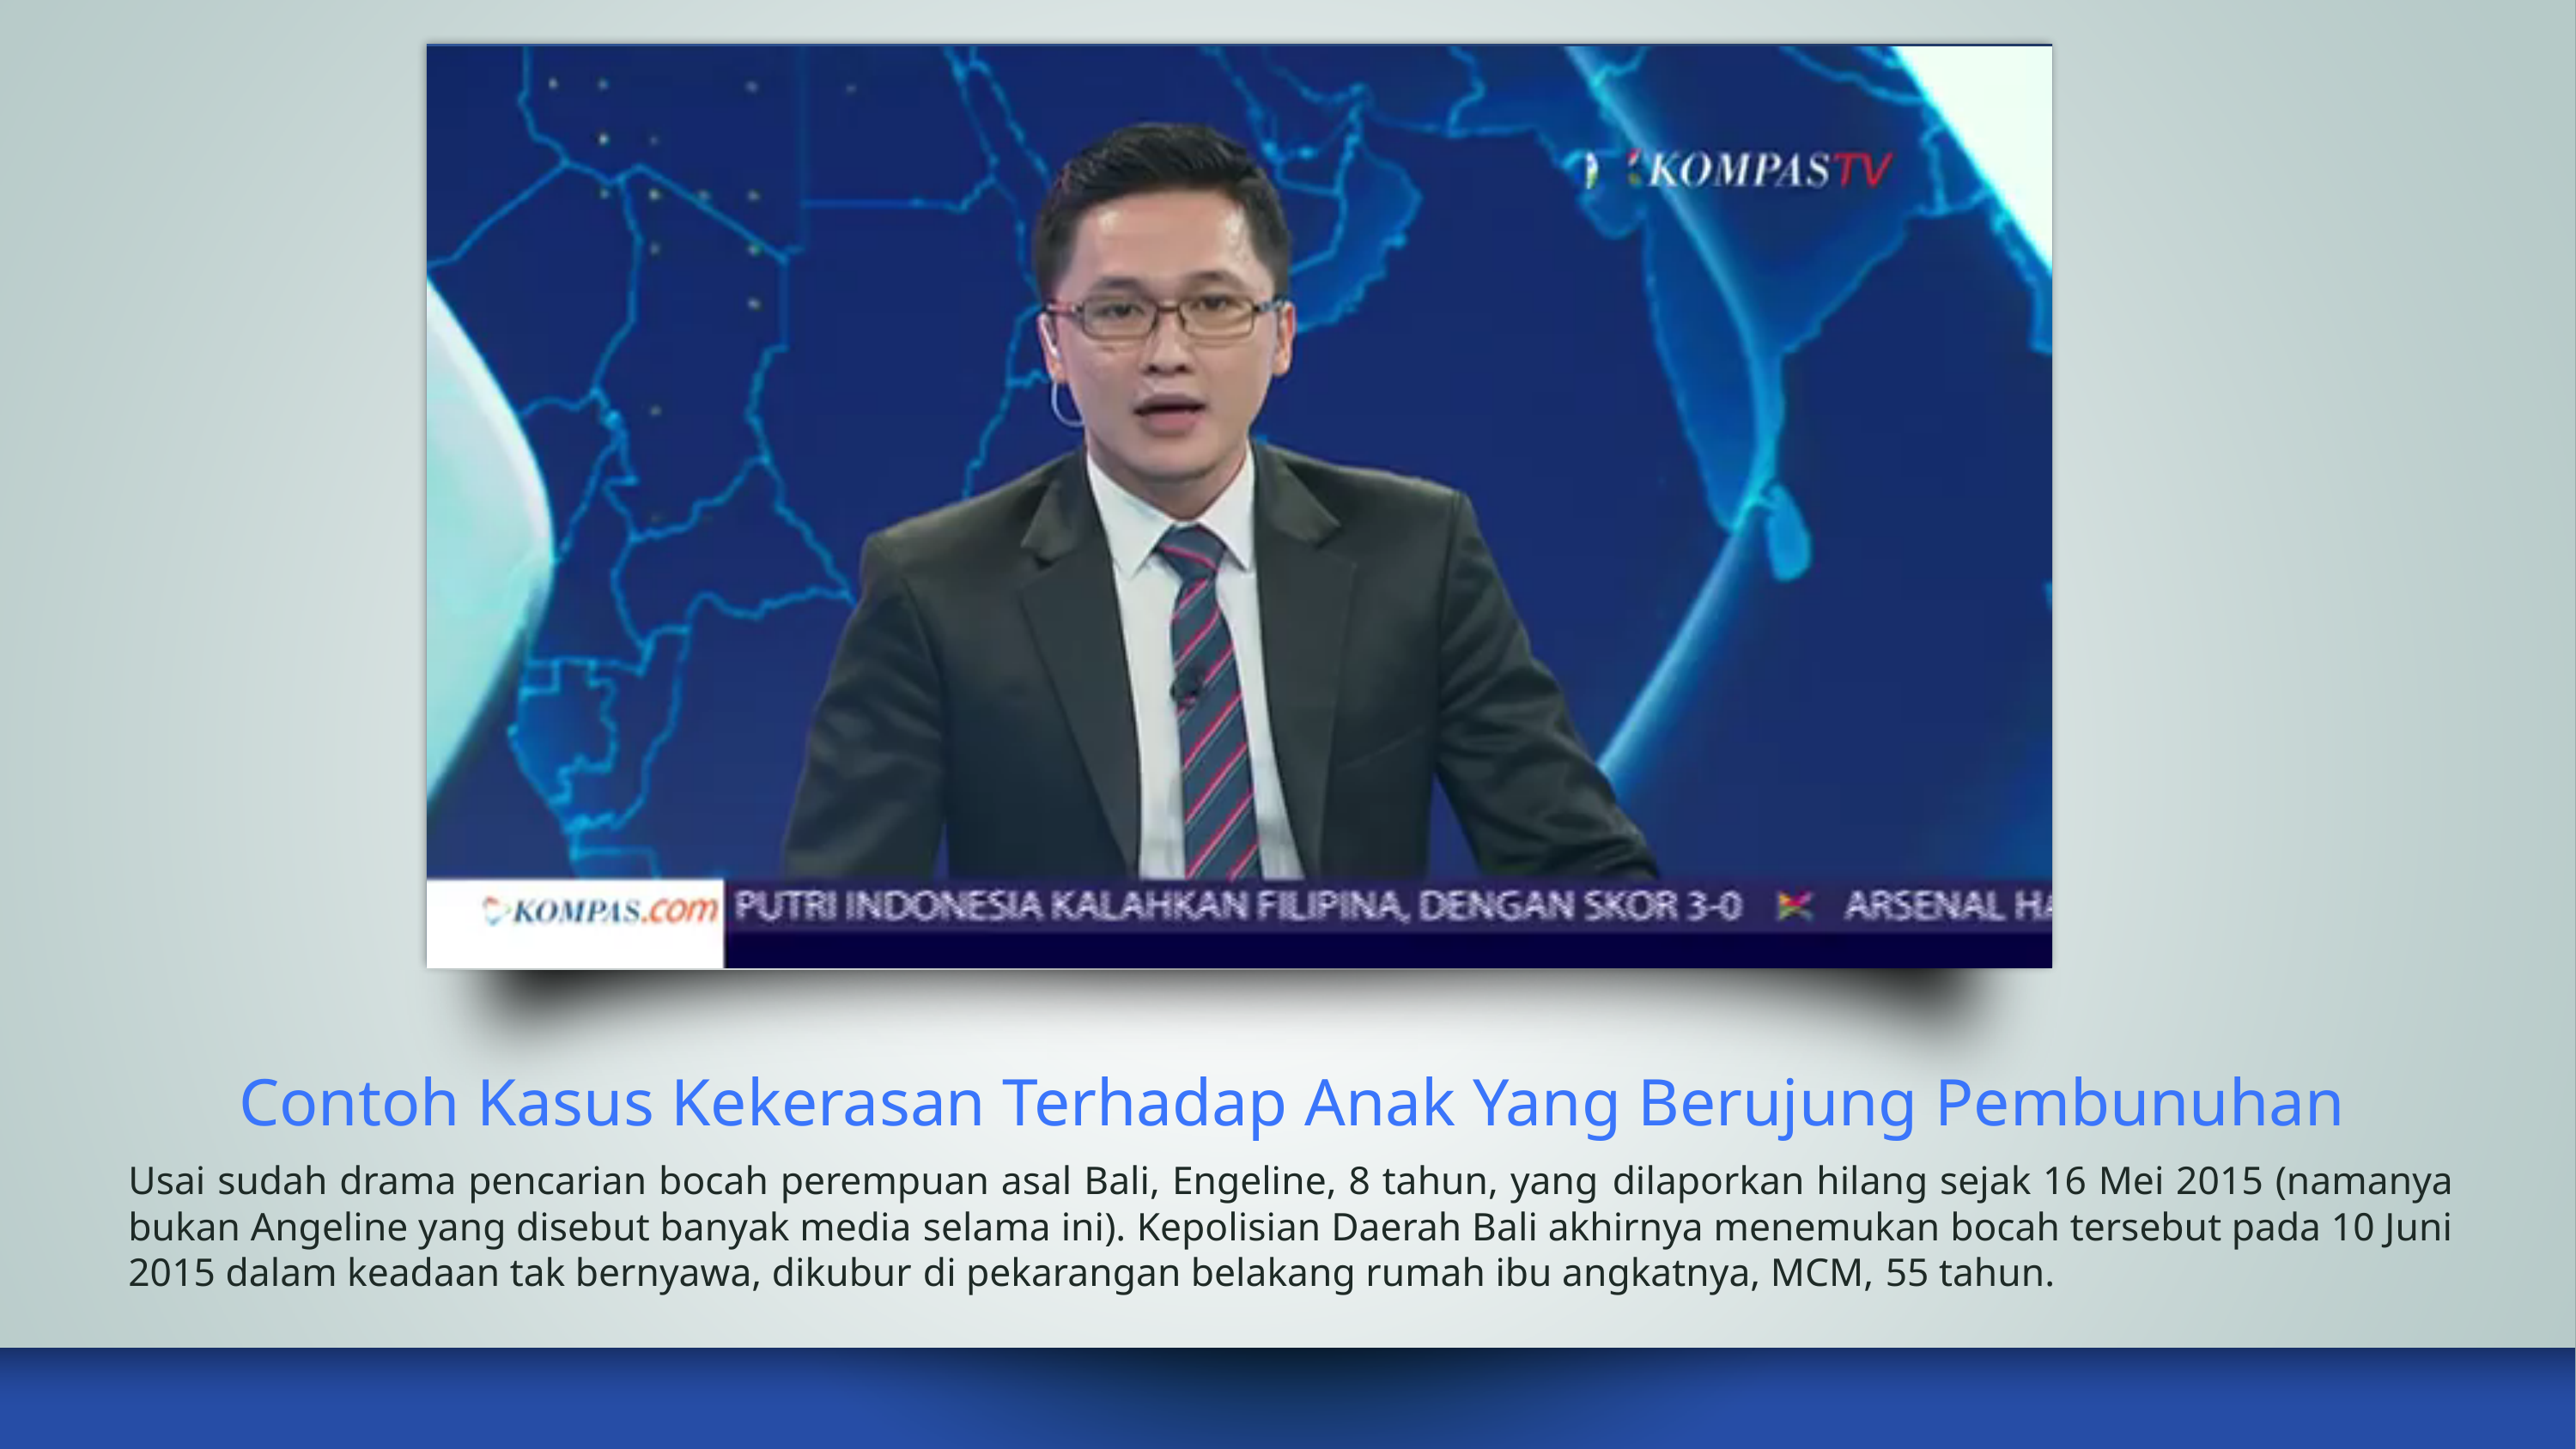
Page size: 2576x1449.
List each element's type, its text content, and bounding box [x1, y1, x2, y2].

picture [0, 0, 2576, 1449]
list Contoh Kasus Kekerasan Terhadap Anak Yang Berujung Pembunuhan [117, 1039, 2468, 1146]
list Usai sudah drama pencarian bocah perempuan asal Bali, Engeline, 8 tahun, yang dilaporkan hilang sejak 16 Mei 2015 (namanya bukan Angeline yang disebut banyak media selama ini). Kepolisian Daerah Bali akhirnya menemukan bocah tersebut pada 10 Juni 2015 dalam keadaan tak bernyawa, dikubur di pekarangan belakang rumah ibu angkatnya, MCM, 55 tahun. [115, 1149, 2468, 1327]
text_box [427, 45, 2053, 969]
